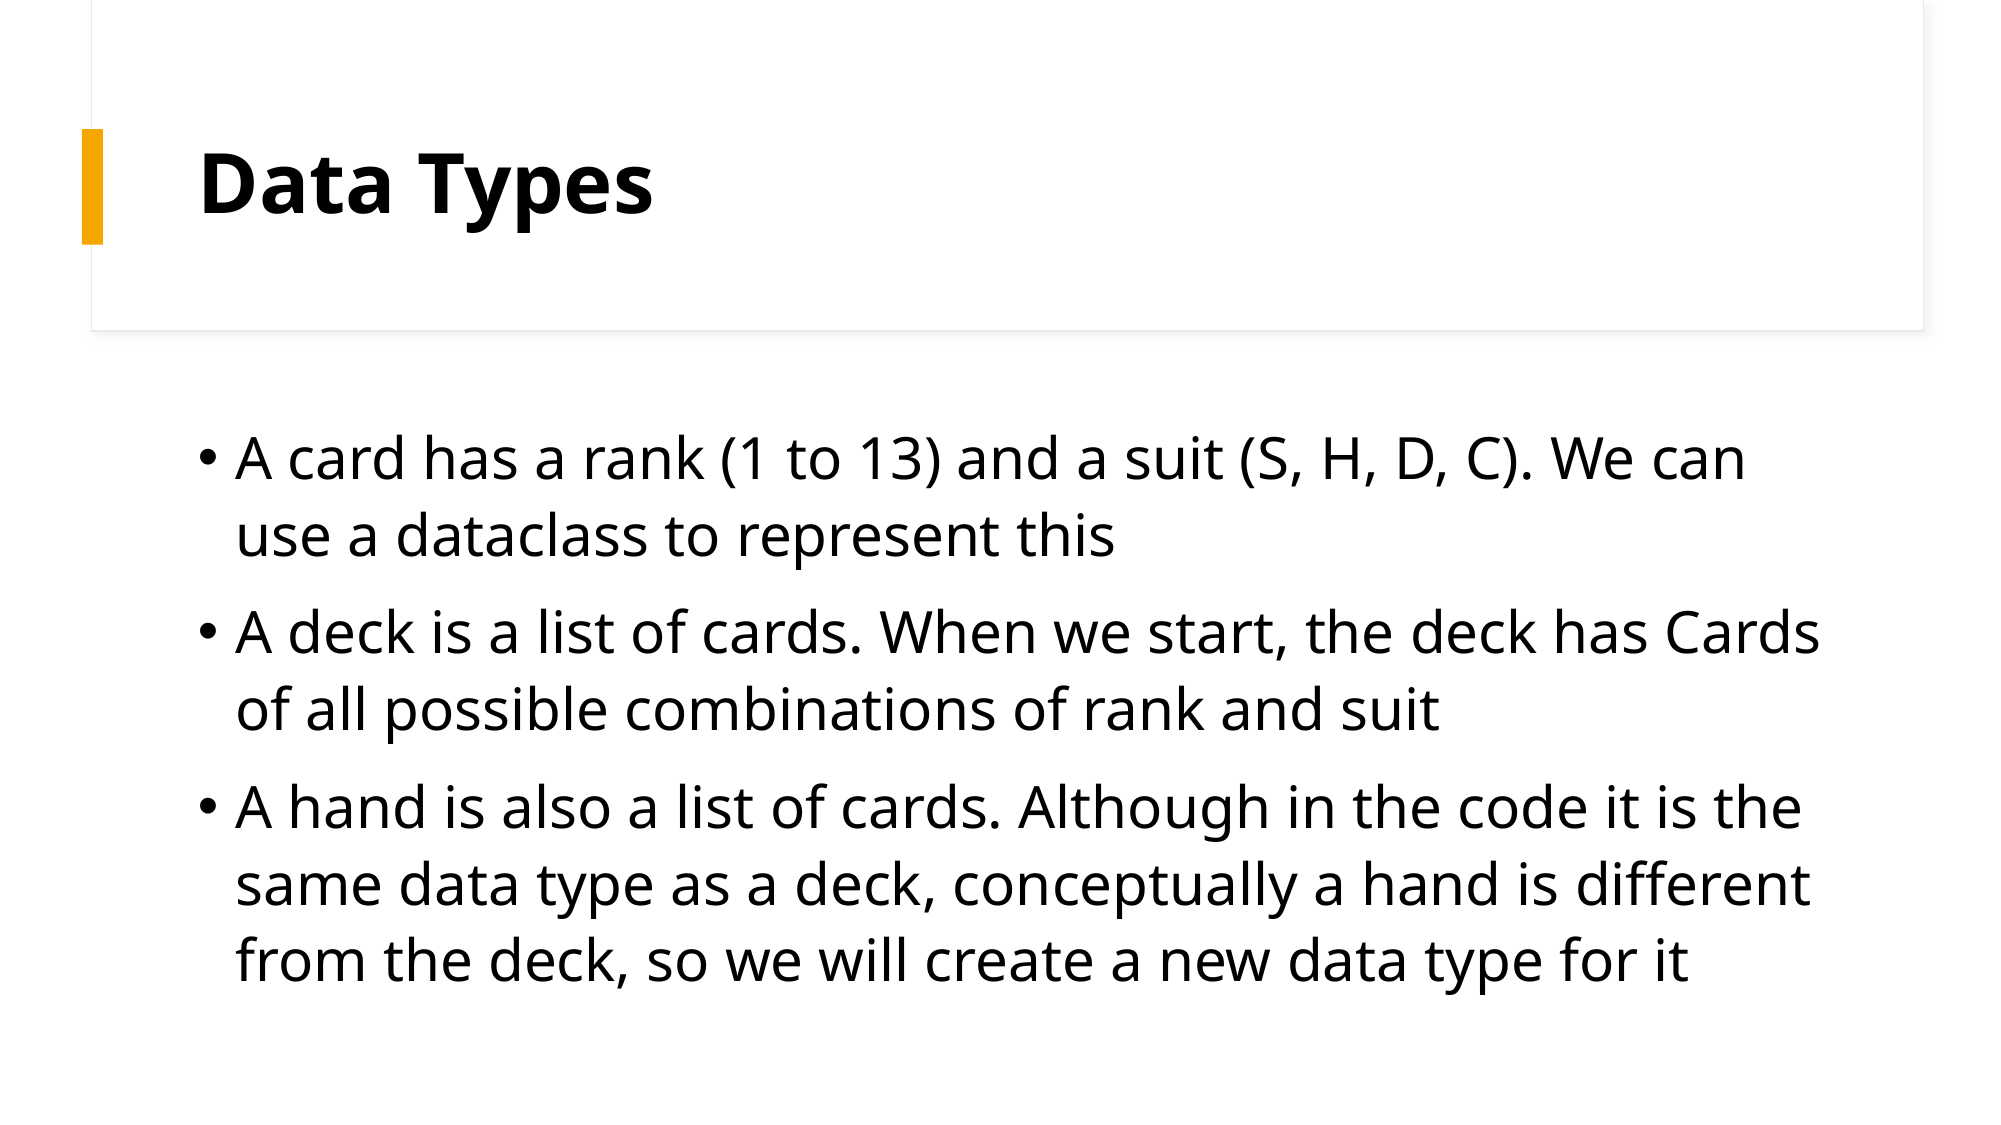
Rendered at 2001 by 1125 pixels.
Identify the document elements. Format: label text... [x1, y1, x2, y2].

list A card has a rank (1 to 13) and a suit (S, H, D, C). We can use a dataclass to represent this A deck is a list of cards. When we start, the deck has Cards of all possible combinations of rank and suit A hand is also a list of cards. Although in the code it is the same data type as a deck, conceptually a hand is different from the deck, so we will create a new data type for it [183, 406, 1851, 1013]
title Data Types [183, 90, 1851, 284]
